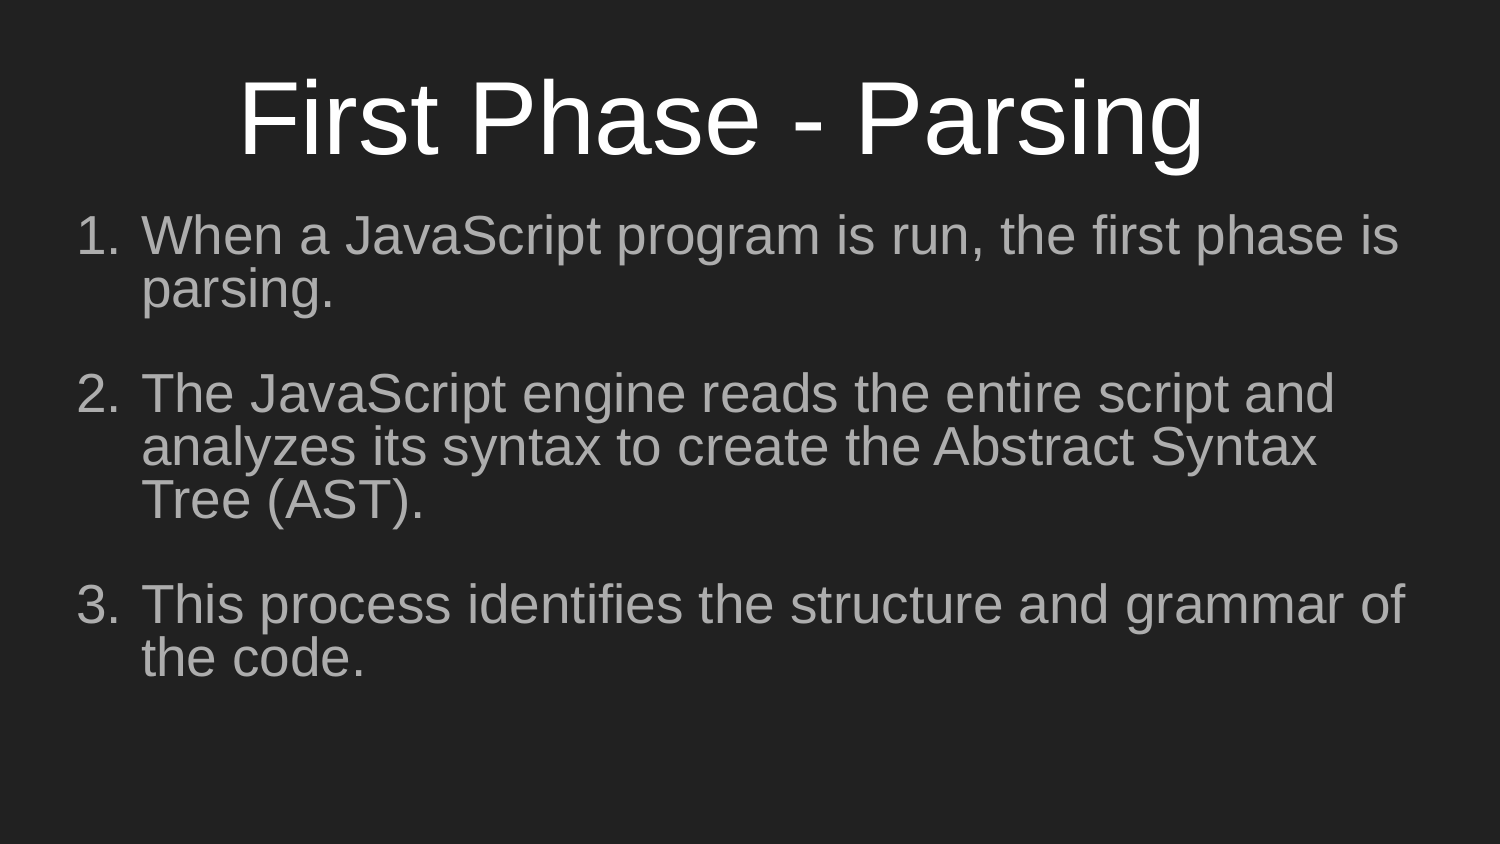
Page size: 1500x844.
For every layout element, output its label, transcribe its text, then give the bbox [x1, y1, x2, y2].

subtitle When a JavaScript program is run, the first phase is parsing. The JavaScript engine reads the entire script and analyzes its syntax to create the Abstract Syntax Tree (AST). This process identifies the structure and grammar of the code. [51, 197, 1449, 797]
title First Phase - Parsing [23, 35, 1422, 191]
